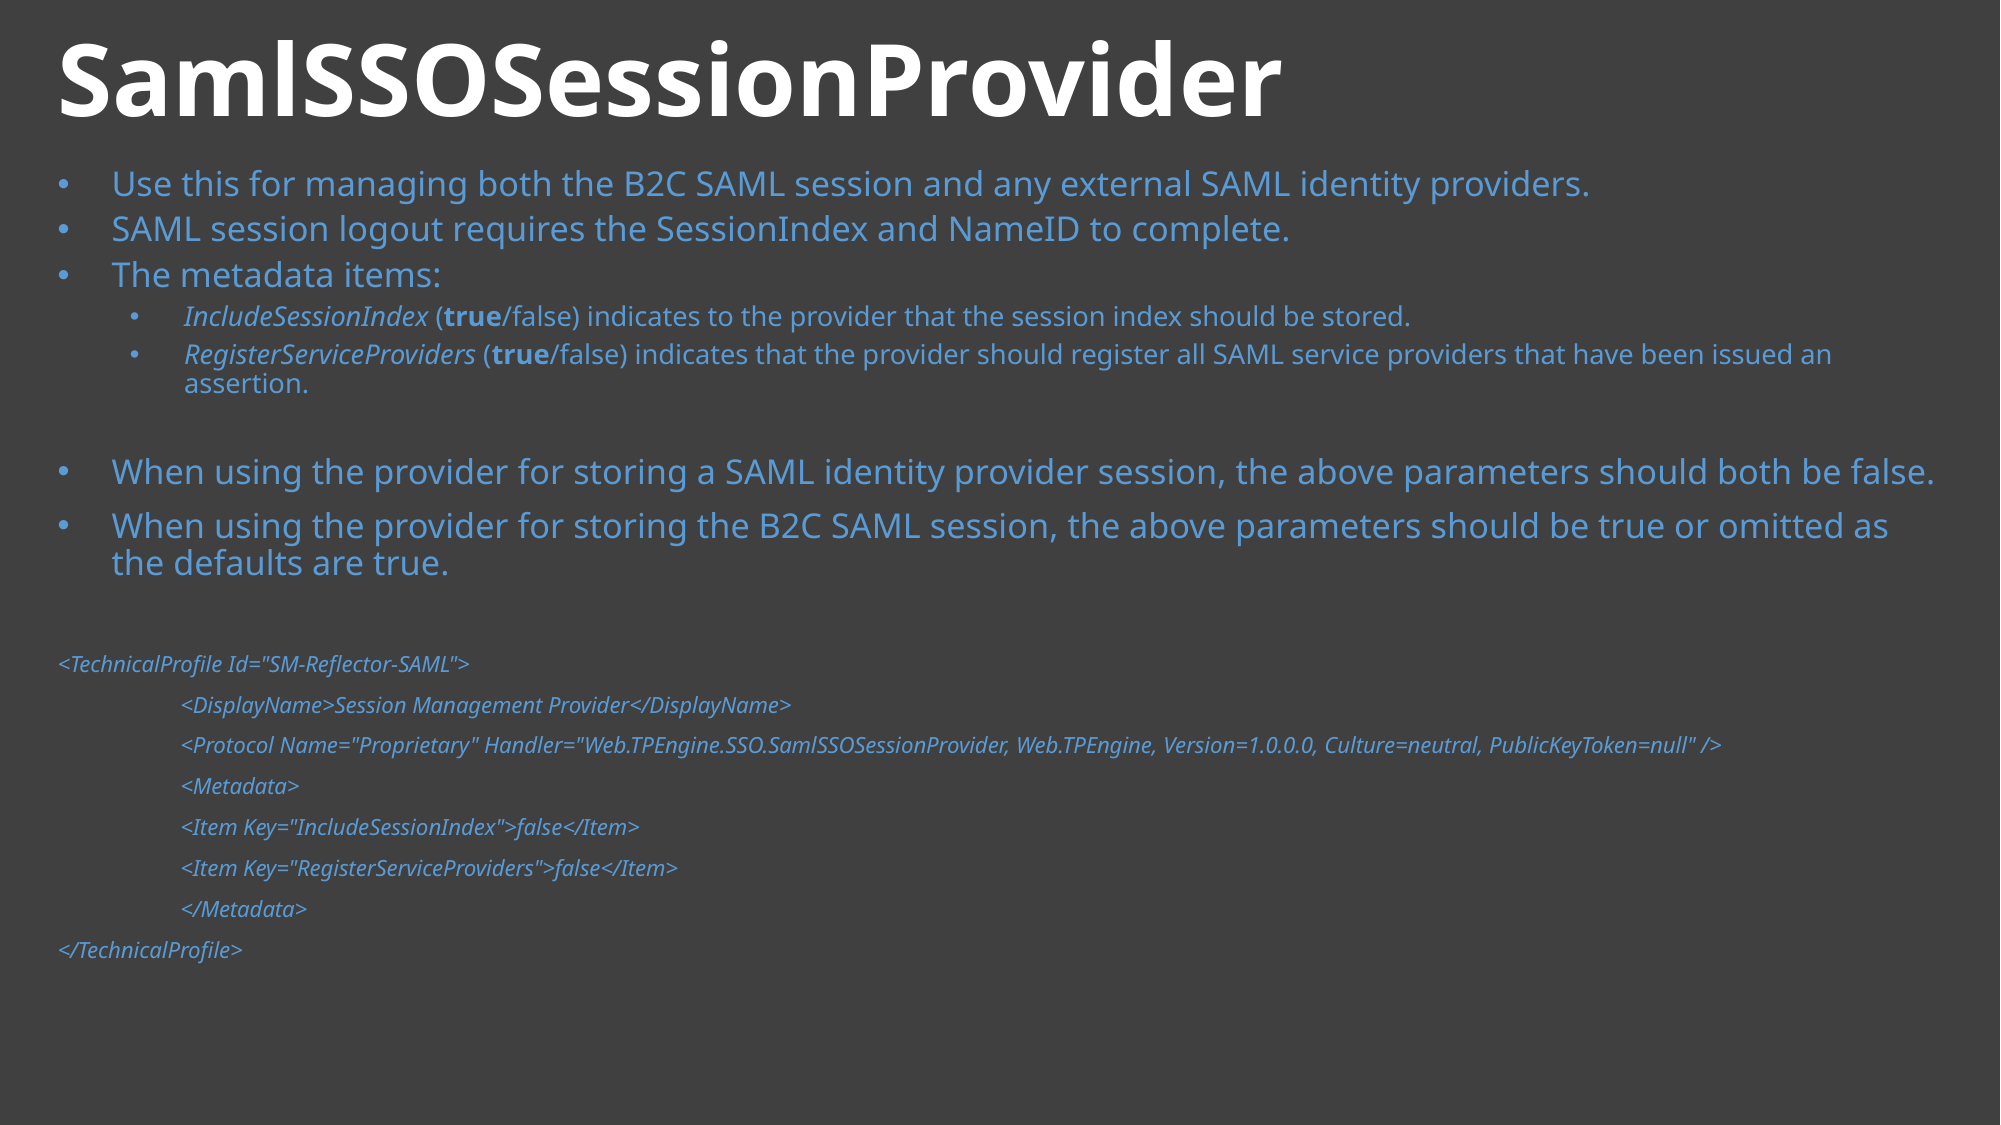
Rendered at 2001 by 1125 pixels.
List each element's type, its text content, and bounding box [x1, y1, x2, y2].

text_box SamlSSOSessionProvider [42, 0, 1343, 146]
text_box Use this for managing both the B2C SAML session and any external SAML identity providers. SAML session logout requires the SessionIndex and NameID to complete. The metadata items: IncludeSessionIndex (true/false) indicates to the provider that the session index should be stored. RegisterServiceProviders (true/false) indicates that the provider should register all SAML service providers that have been issued an assertion. When using the provider for storing a SAML identity provider session, the above parameters should both be false. When using the provider for storing the B2C SAML session, the above parameters should be true or omitted as the defaults are true. <TechnicalProfile Id="SM-Reflector-SAML"> <DisplayName>Session Management Provider</DisplayName> <Protocol Name="Proprietary" Handler="Web.TPEngine.SSO.SamlSSOSessionProvider, Web.TPEngine, Version=1.0.0.0, Culture=neutral, PublicKeyToken=null" /> <Metadata> <Item Key="IncludeSessionIndex">false</Item> <Item Key="RegisterServiceProviders">false</Item> </Metadata> </TechnicalProfile> [42, 159, 1960, 978]
